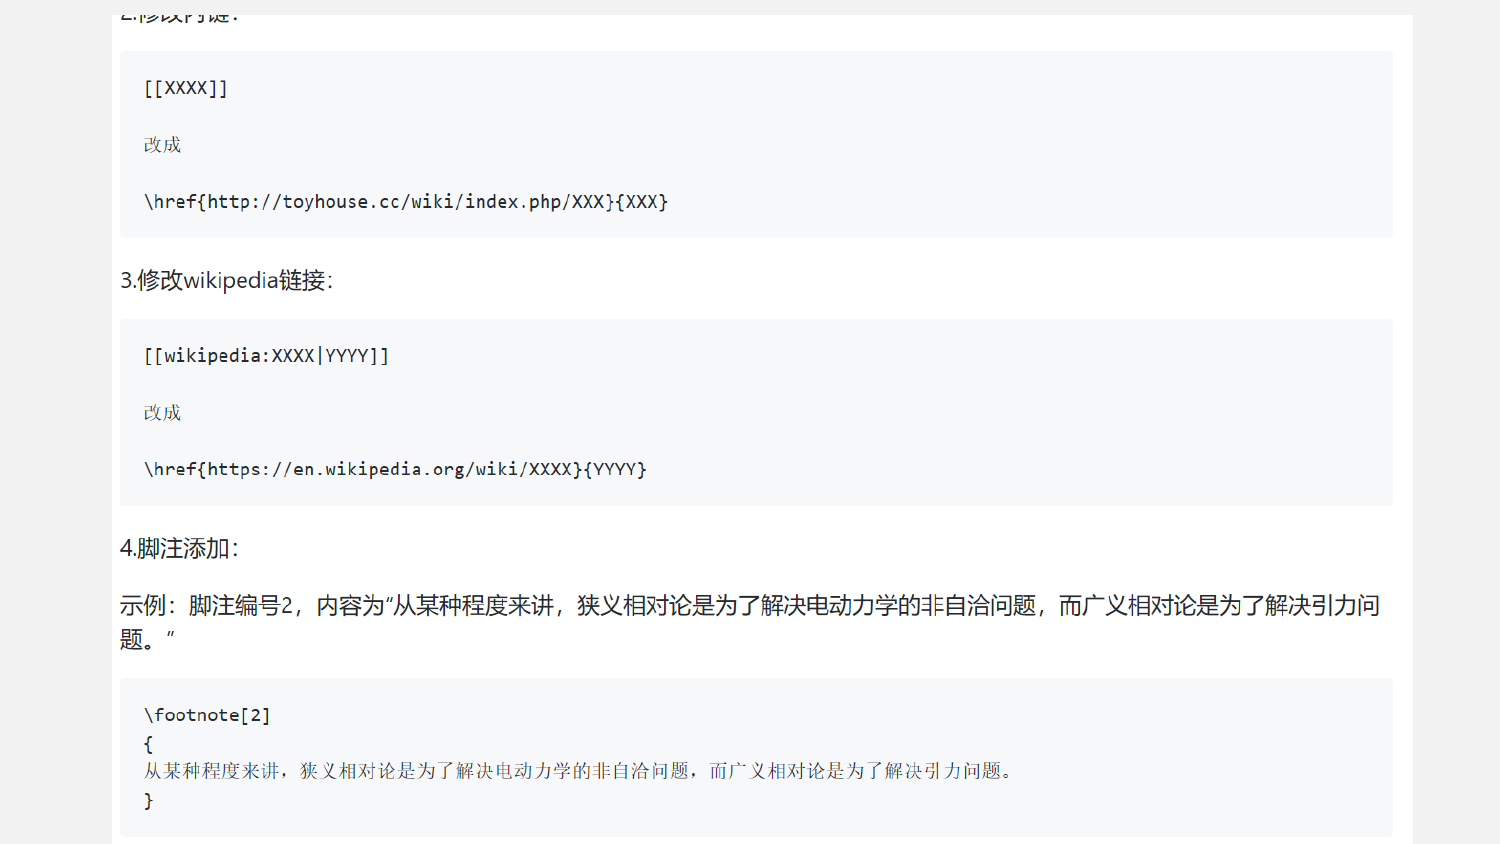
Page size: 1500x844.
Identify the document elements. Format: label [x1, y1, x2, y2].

picture [111, 15, 1413, 844]
